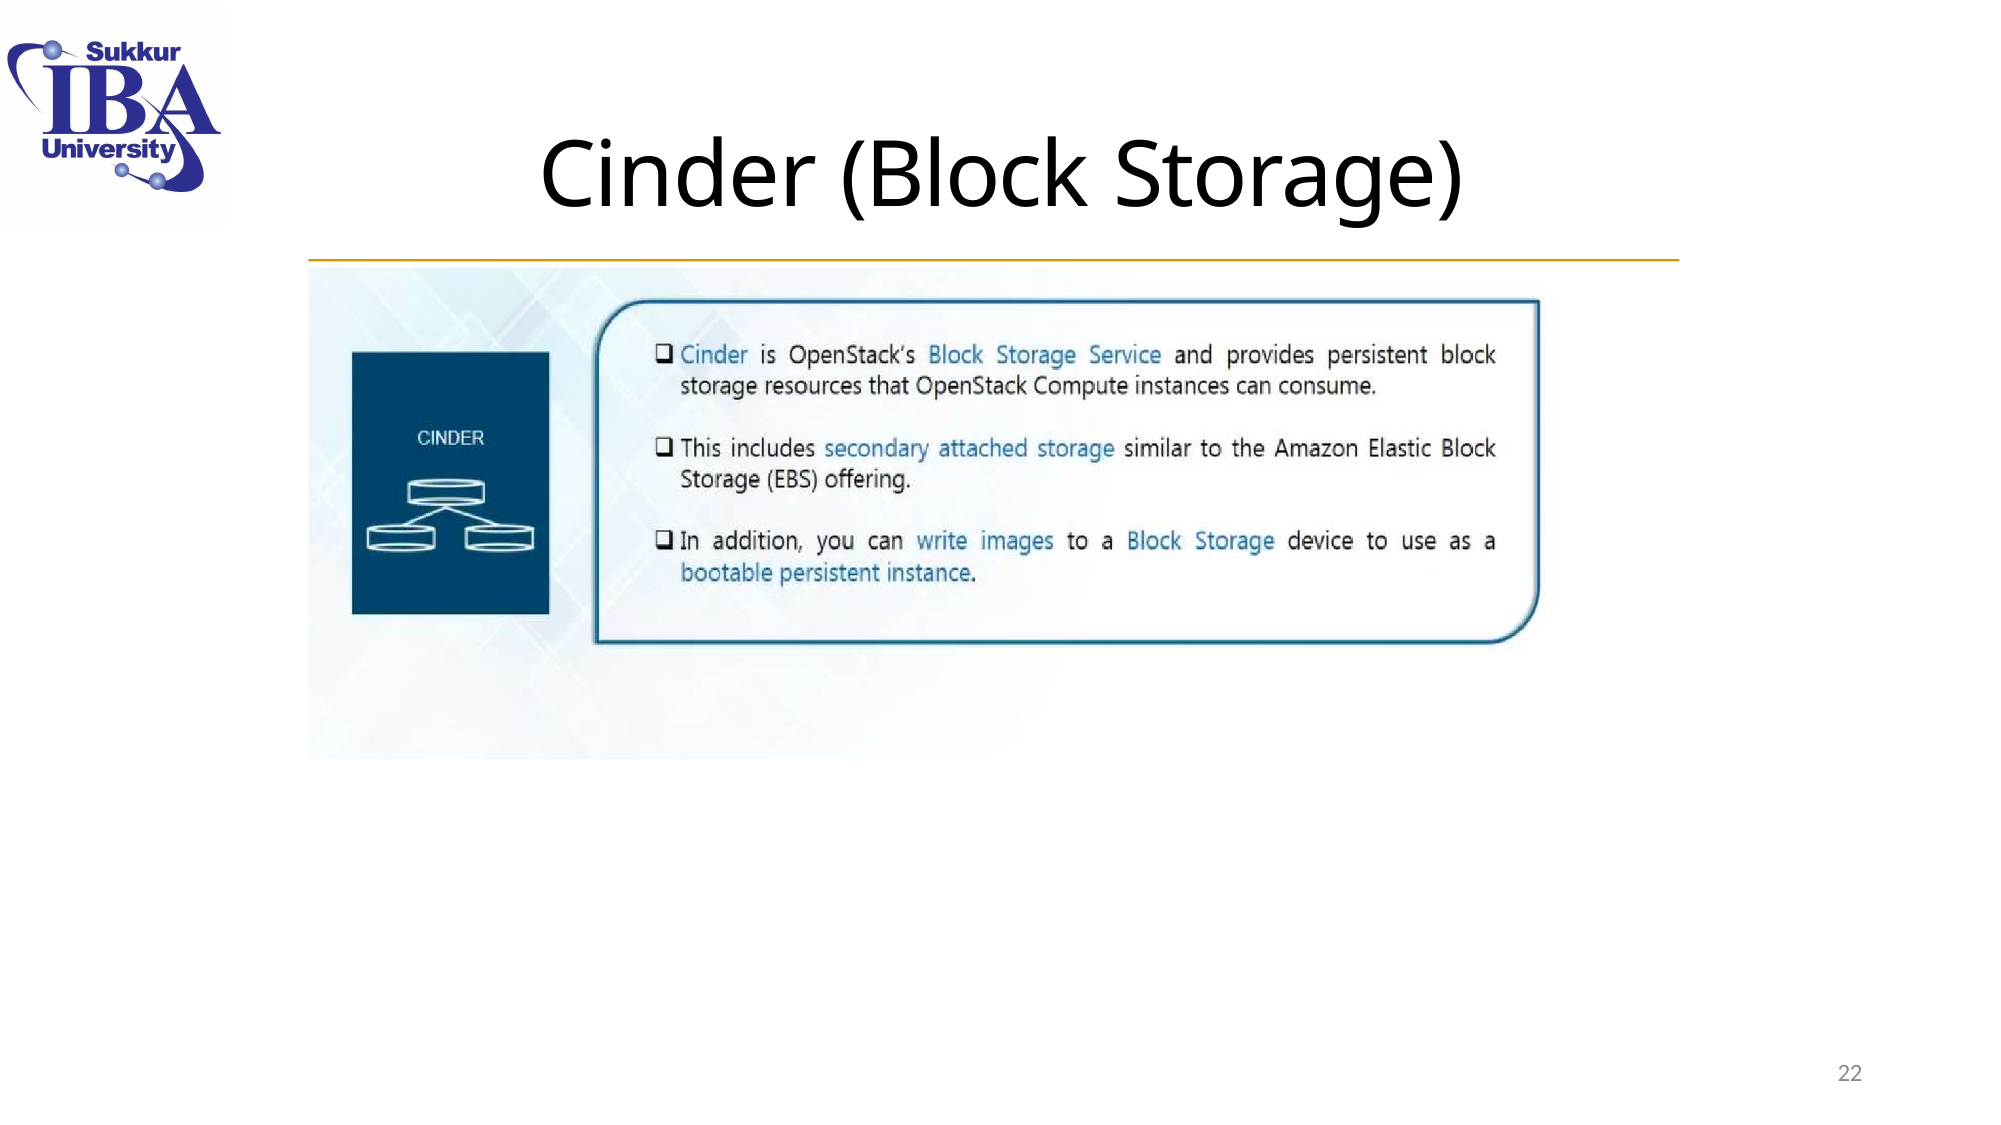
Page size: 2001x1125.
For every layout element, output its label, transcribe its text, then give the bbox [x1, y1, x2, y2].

slide_number 22 [1412, 746, 1863, 1125]
title Cinder (Block Storage) [137, 73, 1863, 264]
picture [1, 3, 227, 229]
text_box [308, 259, 1680, 759]
